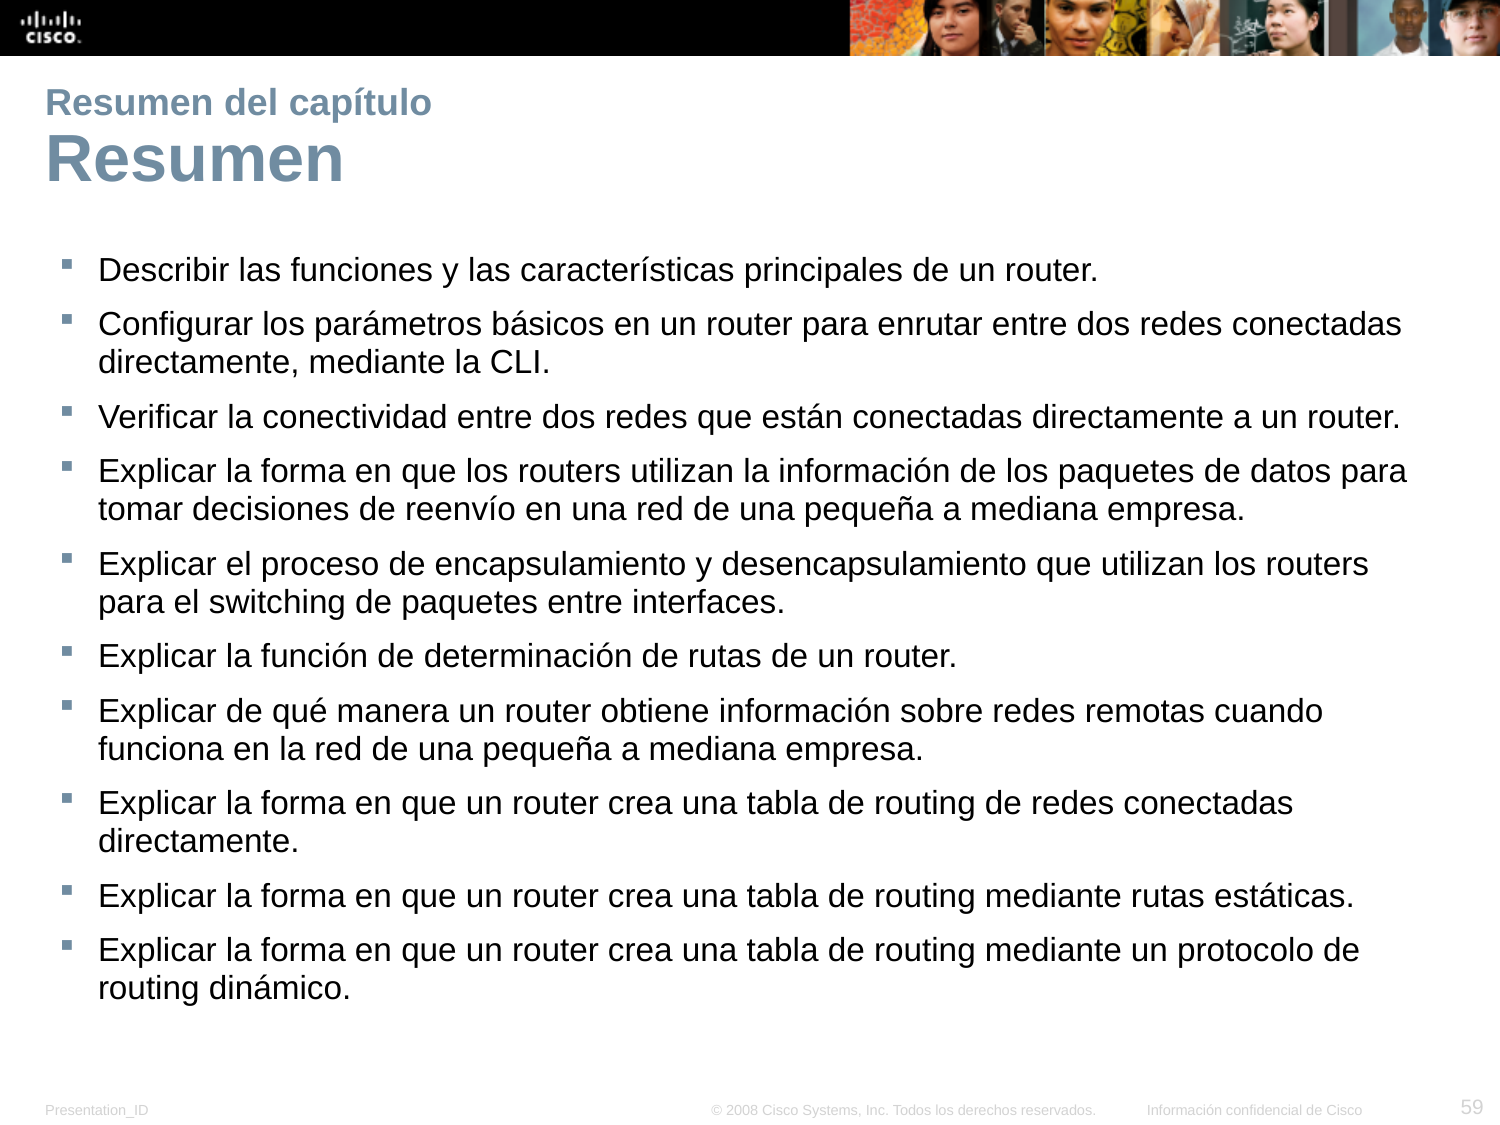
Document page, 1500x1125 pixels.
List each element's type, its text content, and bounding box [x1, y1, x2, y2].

text_box Describir las funciones y las características principales de un router. Configurar los parámetros básicos en un router para enrutar entre dos redes conectadas directamente, mediante la CLI. Verificar la conectividad entre dos redes que están conectadas directamente a un router. Explicar la forma en que los routers utilizan la información de los paquetes de datos para tomar decisiones de reenvío en una red de una pequeña a mediana empresa. Explicar el proceso de encapsulamiento y desencapsulamiento que utilizan los routers para el switching de paquetes entre interfaces. Explicar la función de determinación de rutas de un router. Explicar de qué manera un router obtiene información sobre redes remotas cuando funciona en la red de una pequeña a mediana empresa. Explicar la forma en que un router crea una tabla de routing de redes conectadas directamente. Explicar la forma en que un router crea una tabla de routing mediante rutas estáticas. Explicar la forma en que un router crea una tabla de routing mediante un protocolo de routing dinámico. [45, 244, 1457, 652]
picture [0, 0, 1500, 56]
title Resumen del capítulo Resumen [31, 64, 1471, 203]
